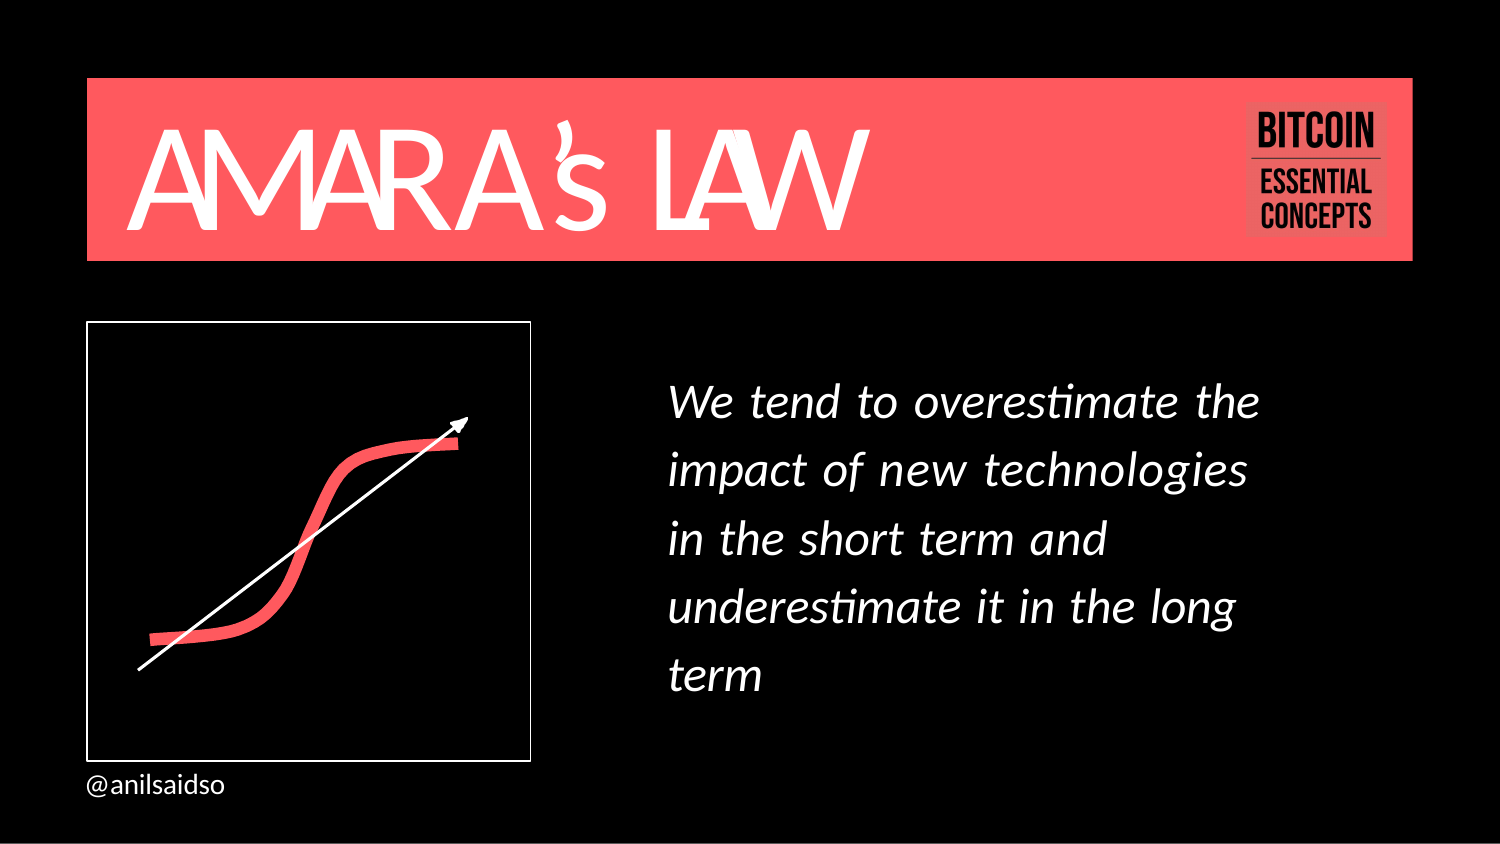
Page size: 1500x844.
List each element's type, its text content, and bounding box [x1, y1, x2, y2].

title AMARA’s LAW [123, 71, 1184, 262]
text_box We tend to overestimate the impact of new technologies in the short term and underestimate it in the long term [665, 357, 1274, 702]
text_box [87, 322, 531, 762]
text_box [1184, 78, 1413, 261]
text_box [136, 416, 469, 673]
text_box @anilsaidso [82, 763, 233, 801]
text_box [87, 78, 123, 261]
picture [1245, 102, 1387, 237]
